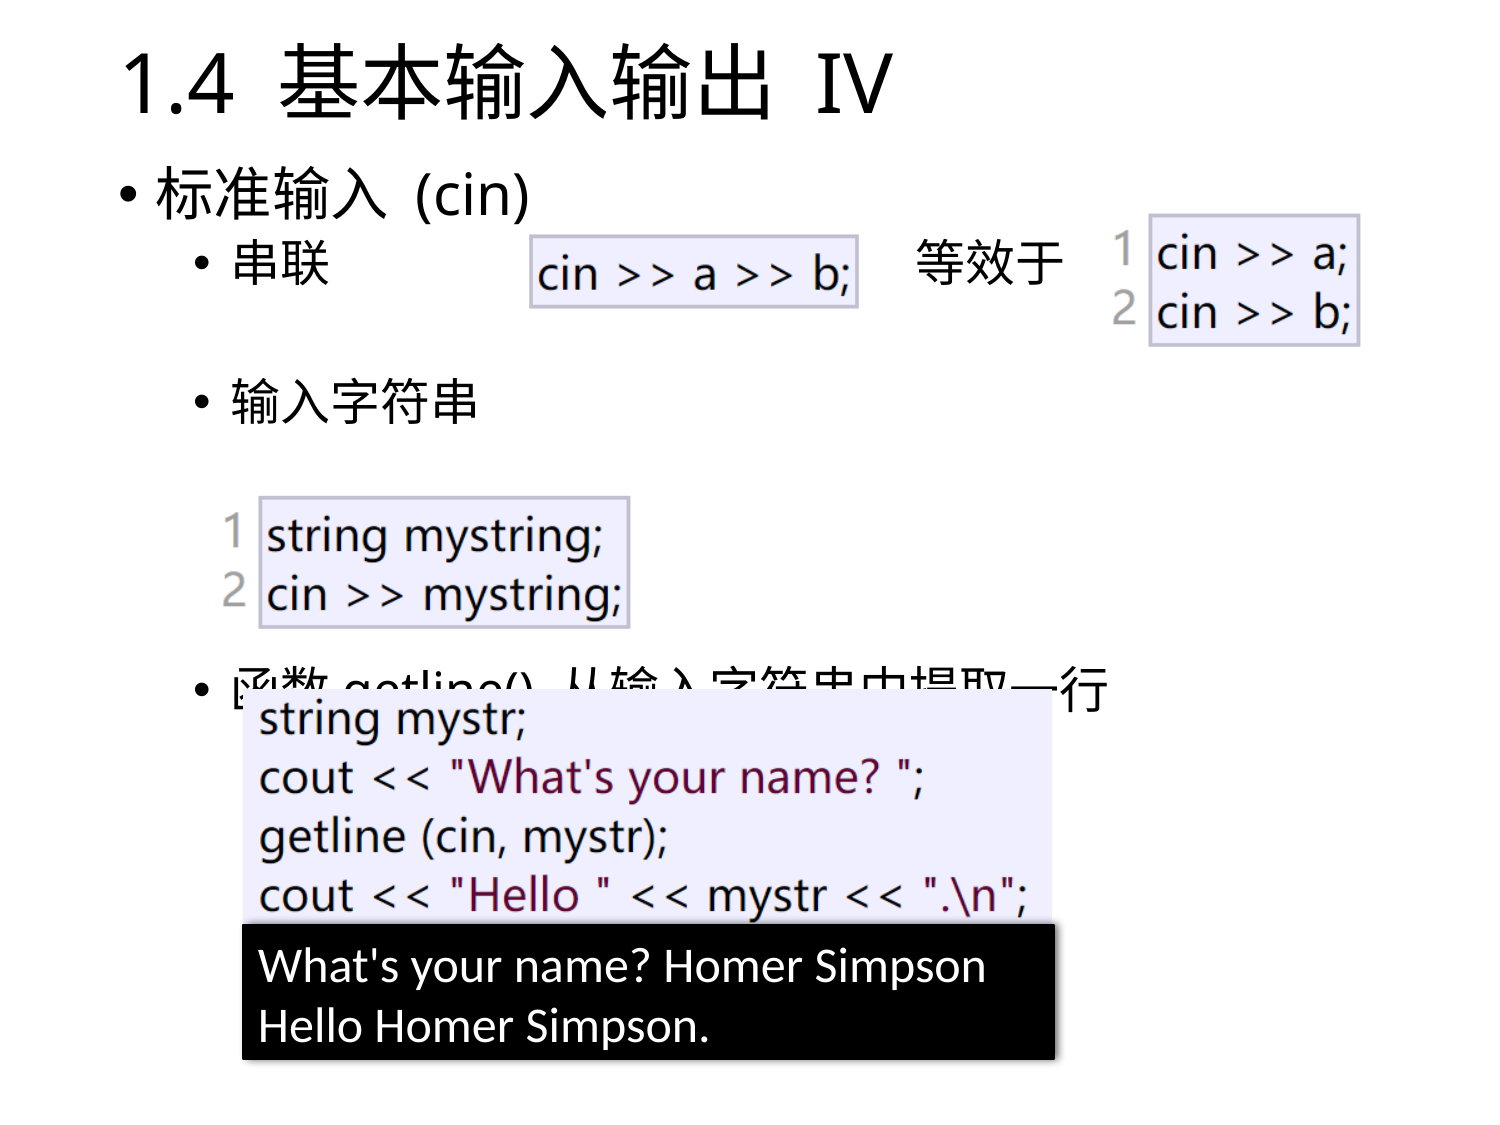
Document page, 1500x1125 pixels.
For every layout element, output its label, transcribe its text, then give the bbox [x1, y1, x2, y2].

picture [216, 490, 639, 635]
list 标准输入 (cin) 串联 等效于 输入字符串 函数getline() 从输入字符串中提取一行 [103, 157, 1397, 1040]
picture [242, 689, 1053, 926]
text_box What's your name? Homer Simpson Hello Homer Simpson. [242, 926, 1055, 1060]
picture [1101, 210, 1369, 353]
picture [518, 226, 865, 316]
title 1.4 基本输入输出 IV [103, 27, 1397, 145]
